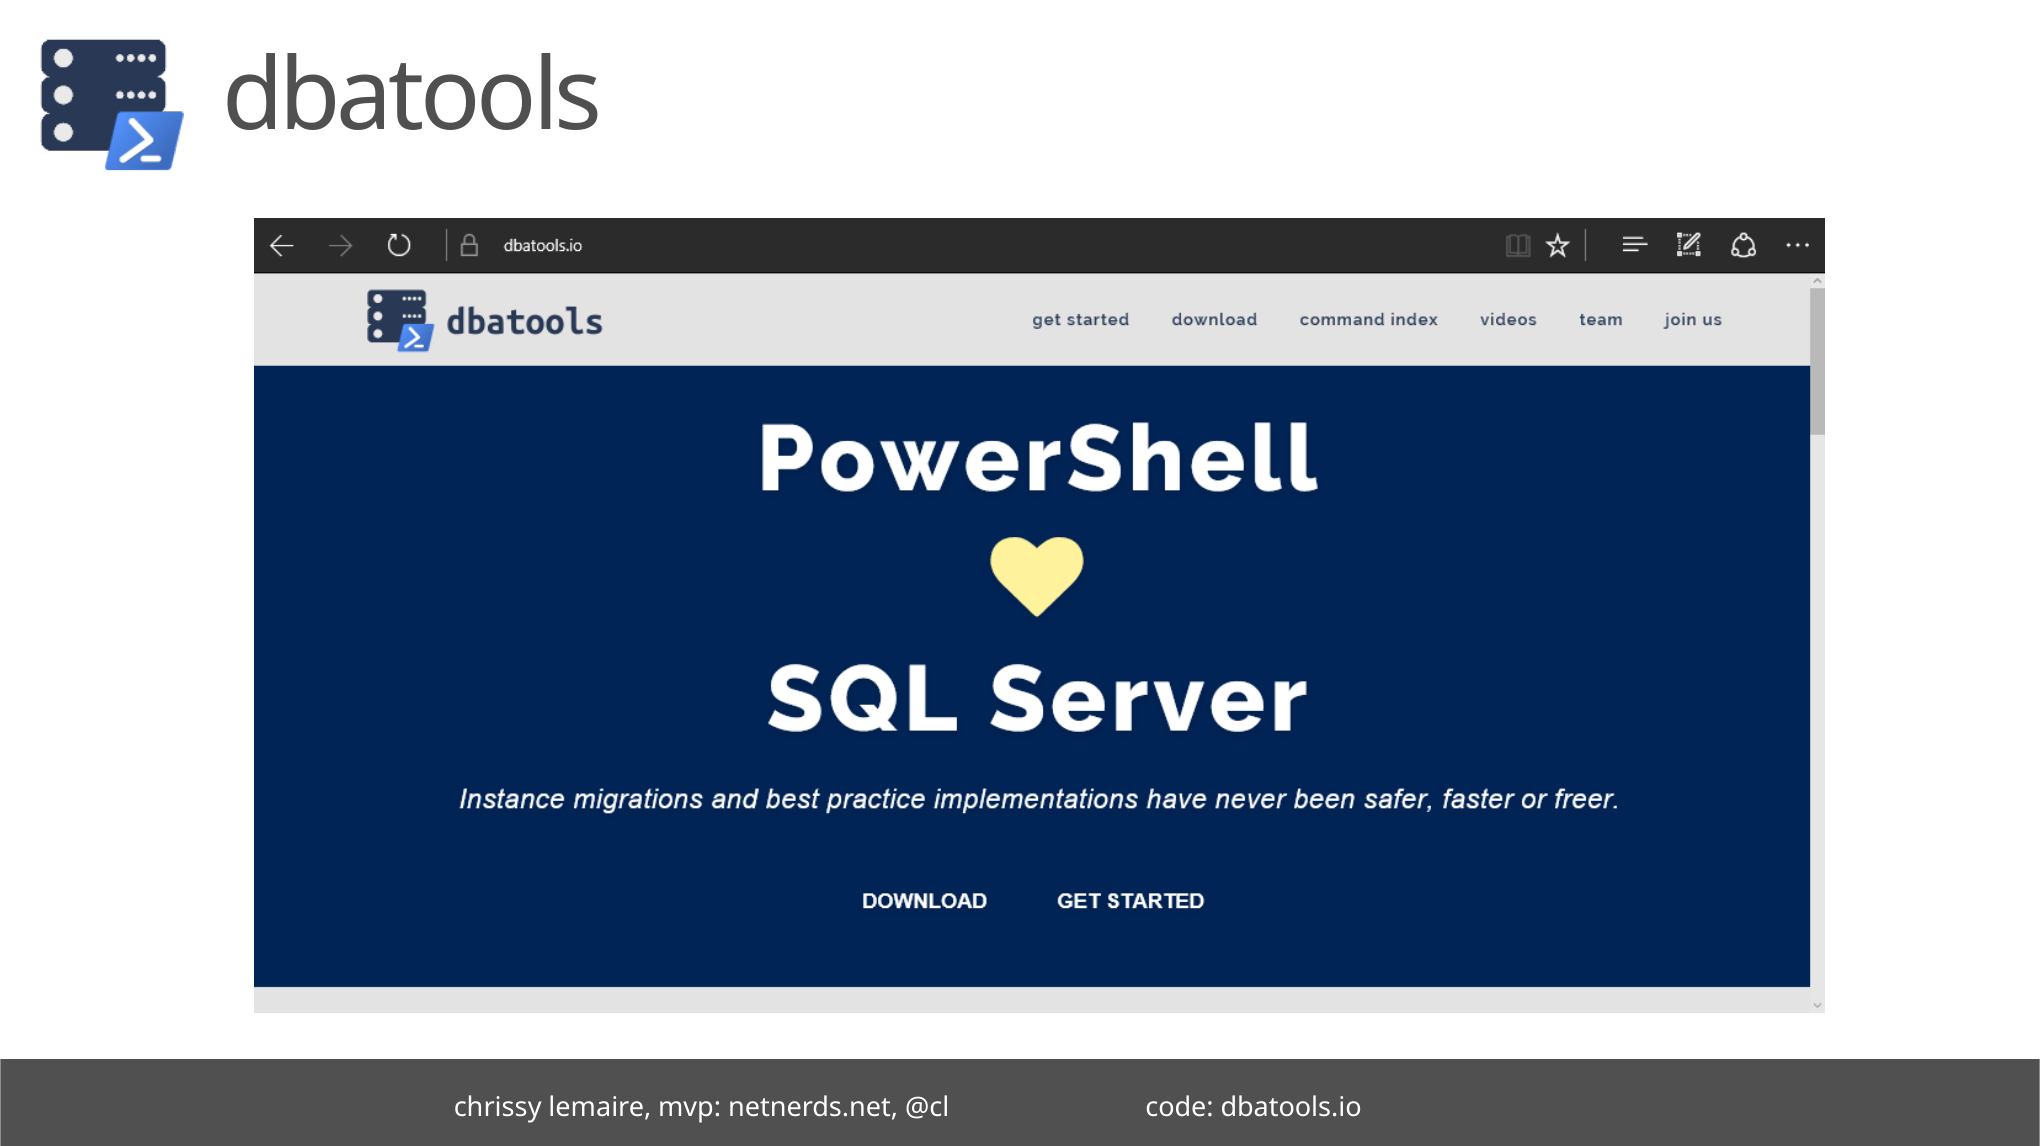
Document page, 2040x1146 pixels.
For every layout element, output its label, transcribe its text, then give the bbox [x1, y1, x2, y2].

text_box dbatools [43, 43, 1994, 199]
picture [17, 23, 185, 190]
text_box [0, 1058, 2040, 1146]
picture [253, 218, 1825, 1013]
